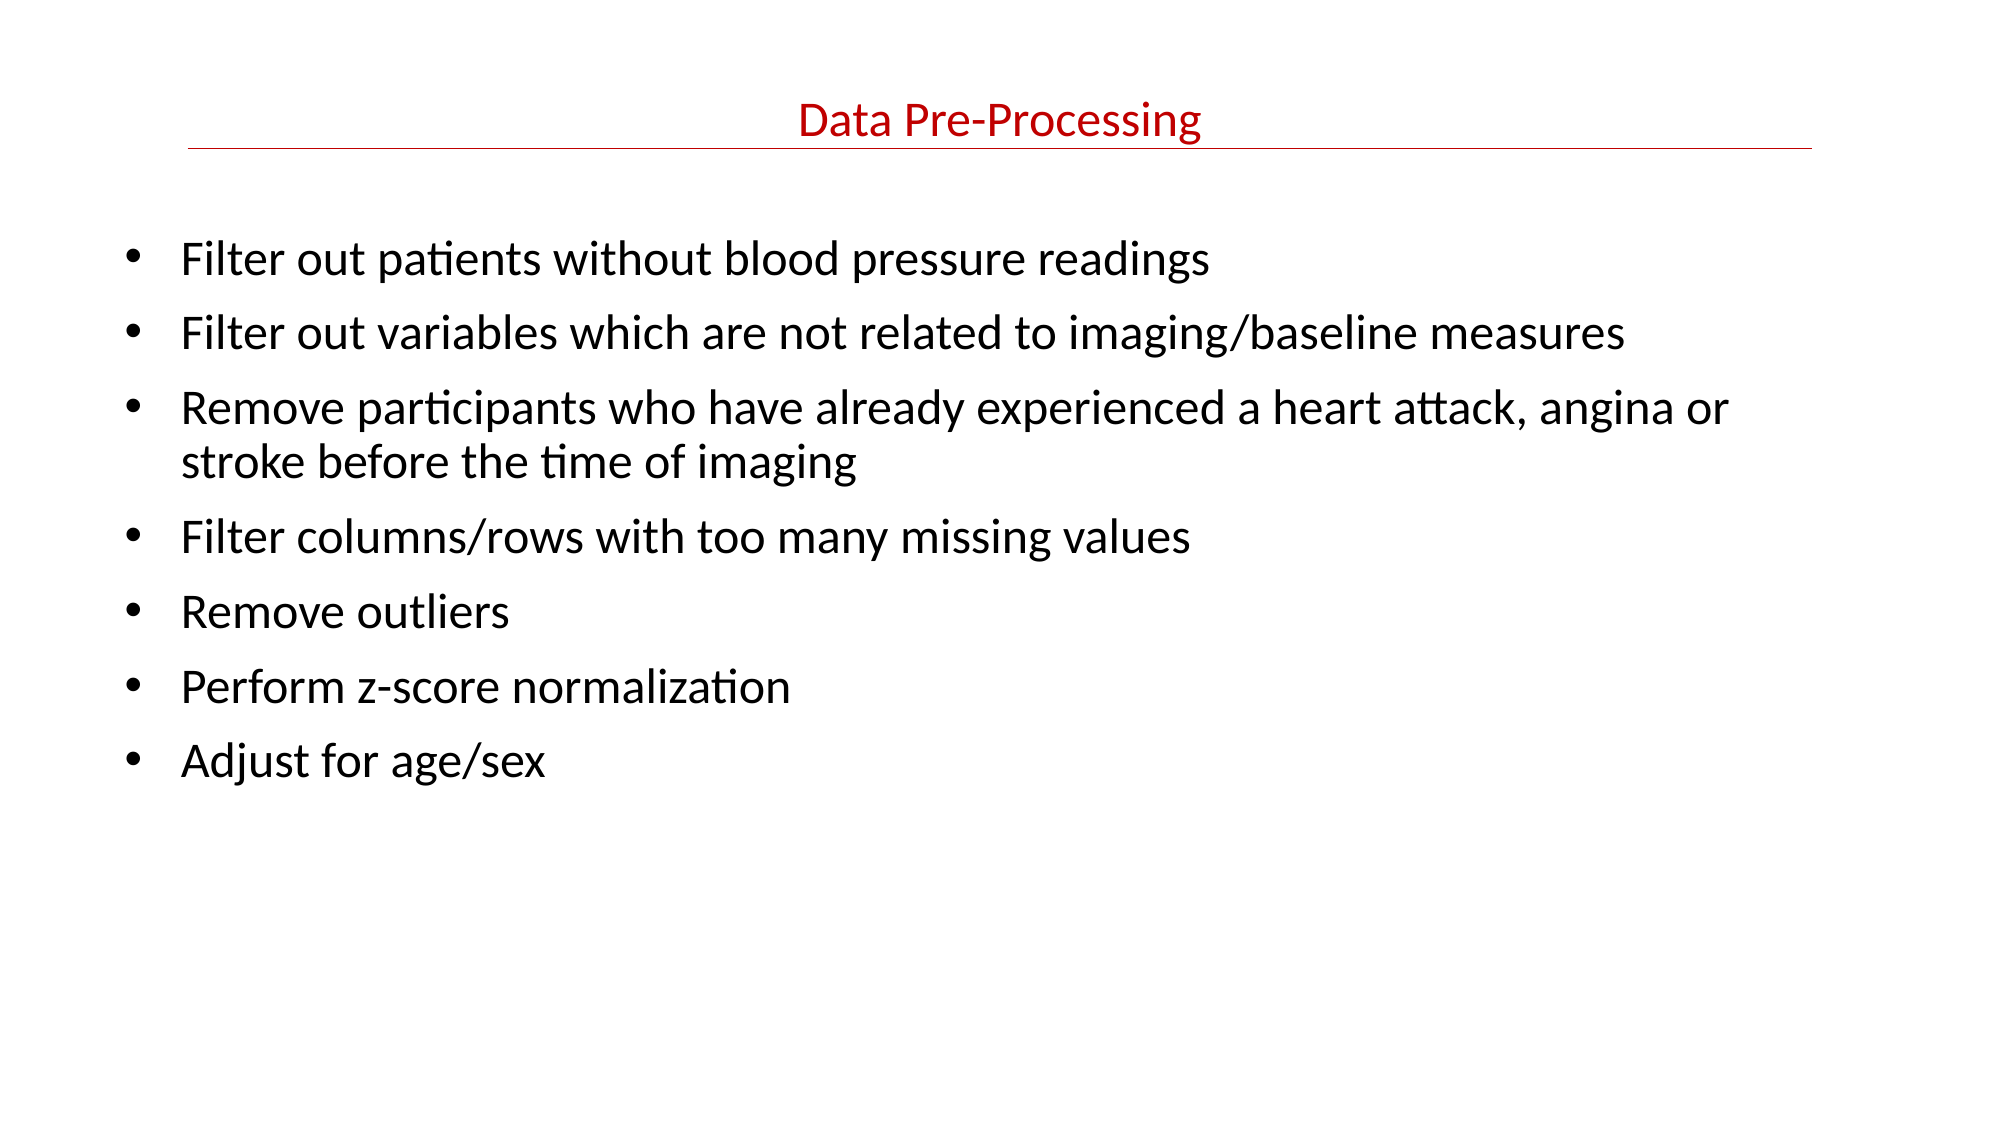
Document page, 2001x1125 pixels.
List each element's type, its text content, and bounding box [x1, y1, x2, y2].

text_box Data Pre-Processing [0, 68, 2000, 156]
text_box [975, 537, 1025, 588]
text_box Filter out patients without blood pressure readings Filter out variables which are not related to imaging/baseline measures Remove participants who have already experienced a heart attack, angina or stroke before the time of imaging Filter columns/rows with too many missing values Remove outliers Perform z-score normalization Adjust for age/sex [109, 224, 1876, 1030]
